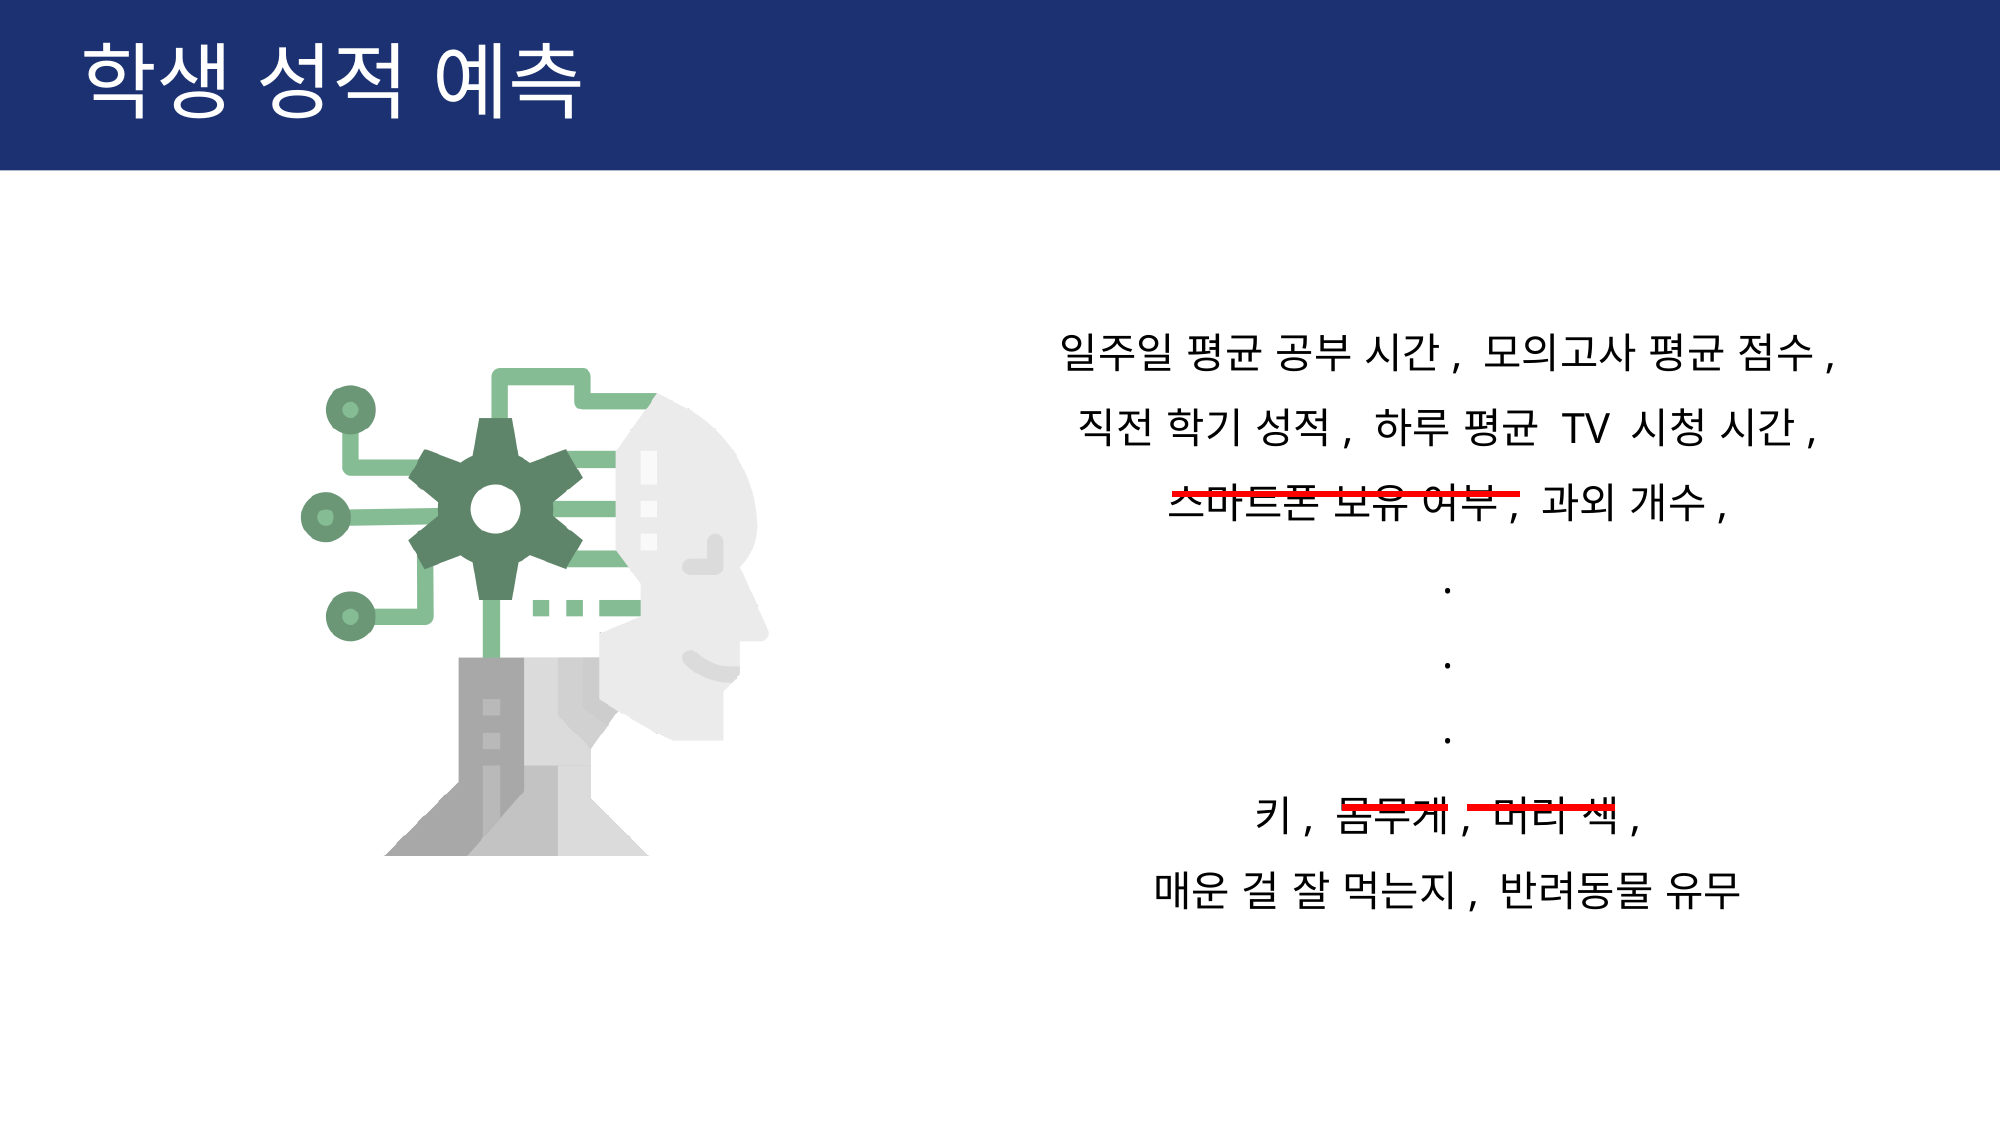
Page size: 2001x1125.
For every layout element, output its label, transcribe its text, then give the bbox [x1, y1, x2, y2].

picture [290, 368, 779, 856]
title 학생 성적 예측 [65, 7, 1935, 163]
text_box 일주일 평균 공부 시간, 모의고사 평균 점수, 직전 학기 성적, 하루 평균 TV 시청 시간, 스마트폰 보유 여부, 과외 개수, . . . [960, 294, 1935, 757]
text_box 키, 몸무게, 머리 색, 매운 걸 잘 먹는지, 반려동물 유무 [947, 757, 1948, 923]
